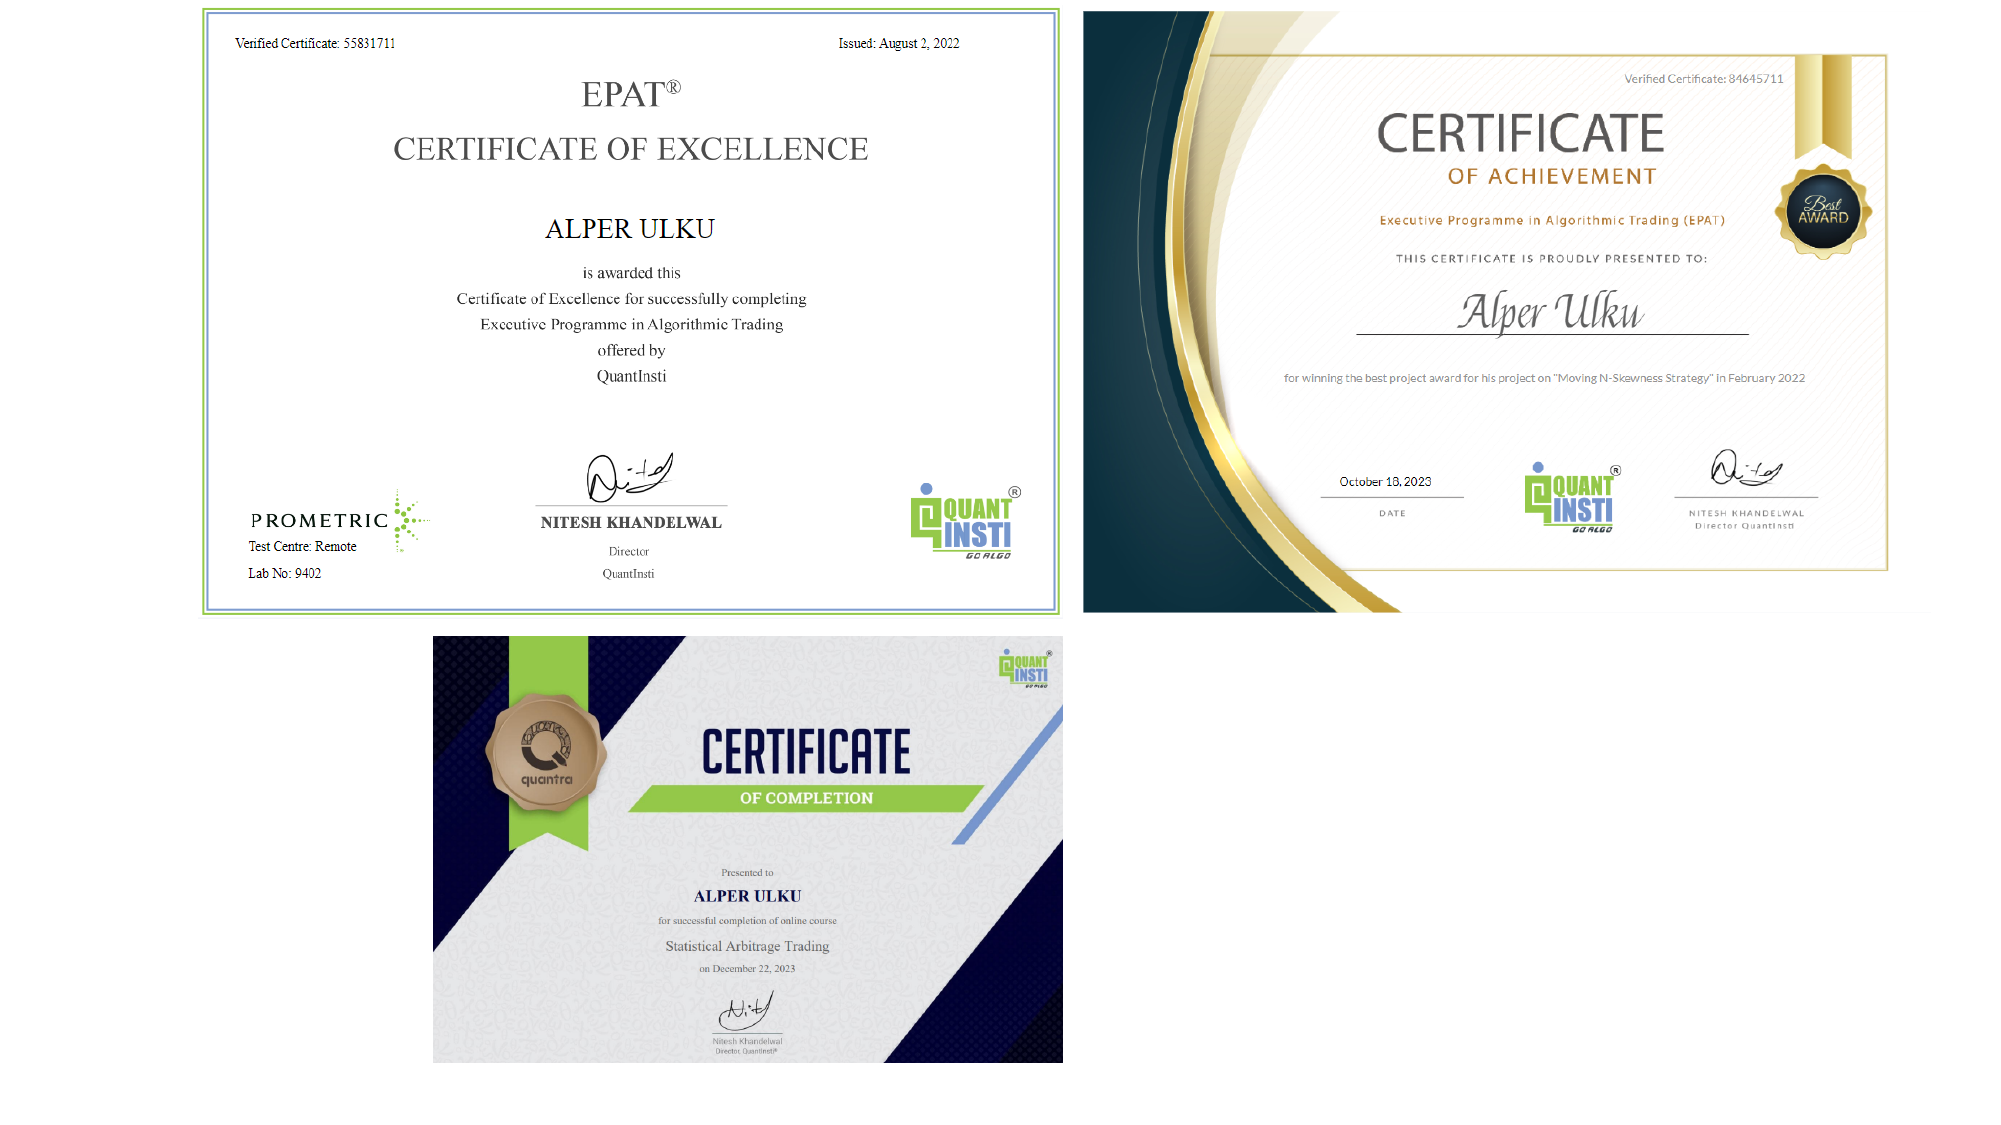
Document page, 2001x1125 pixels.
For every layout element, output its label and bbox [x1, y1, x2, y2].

picture [1083, 11, 1931, 613]
picture [433, 636, 1063, 1063]
picture [198, 5, 1063, 619]
